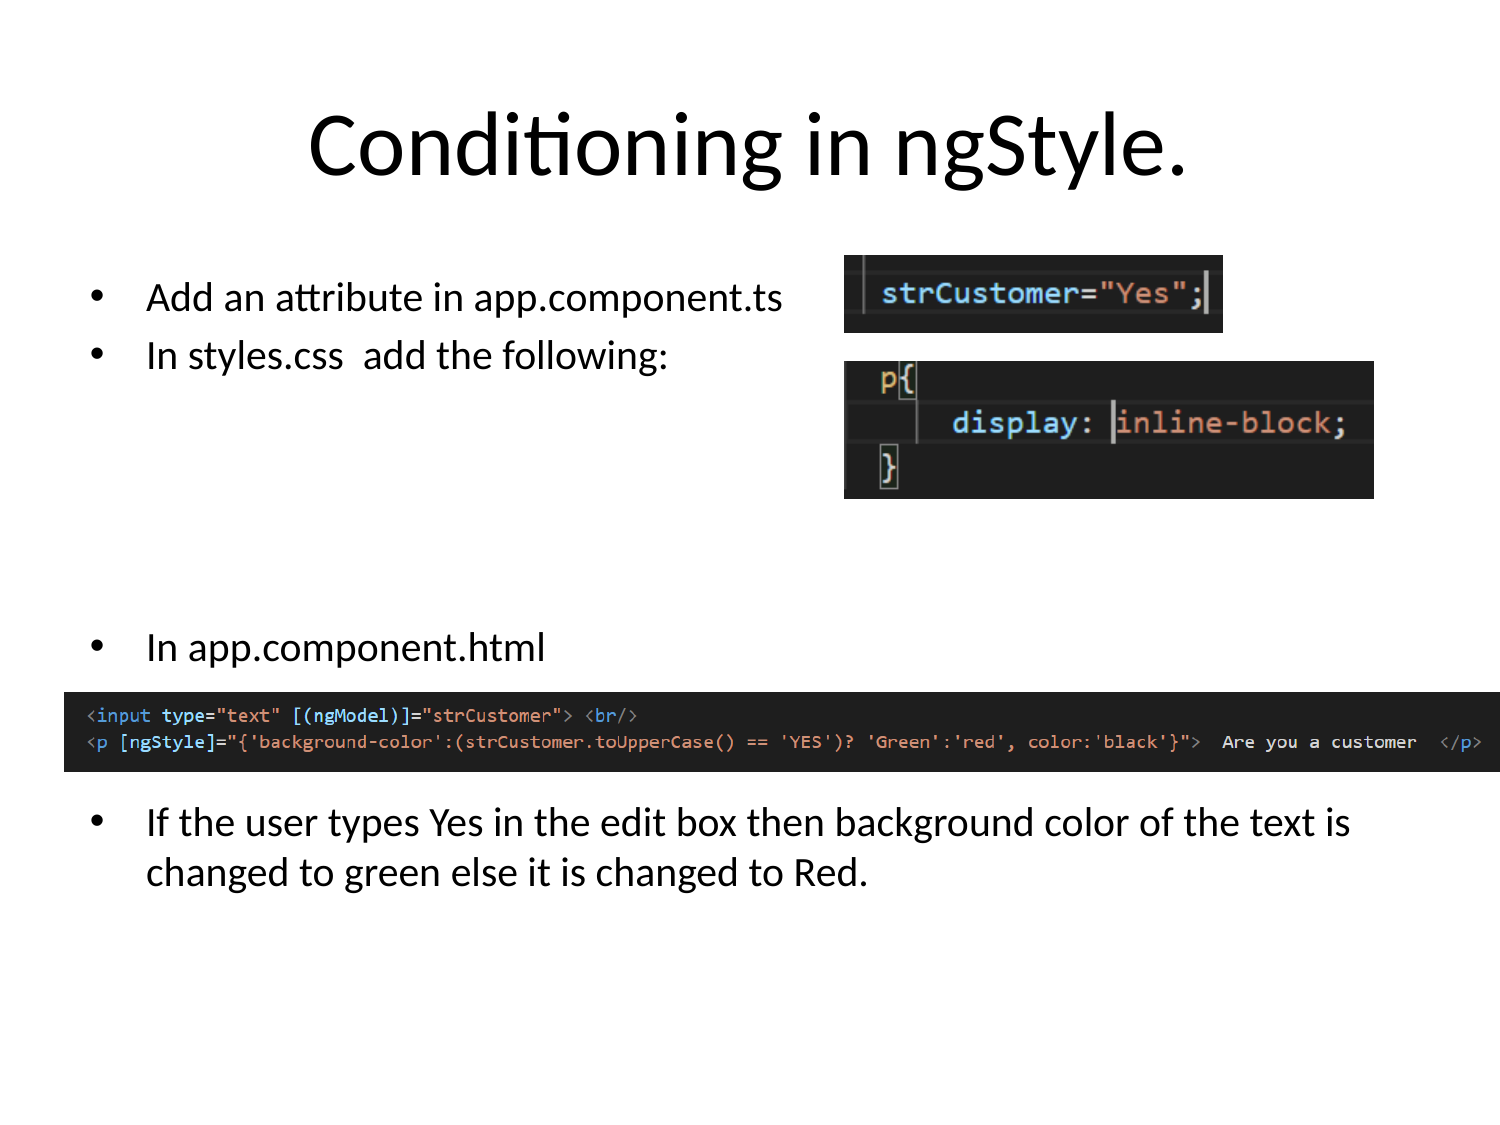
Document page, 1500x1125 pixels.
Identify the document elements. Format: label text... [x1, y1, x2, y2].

picture [844, 255, 1223, 334]
picture [64, 692, 1500, 772]
list Add an attribute in app.component.ts In styles.css add the following: In app.component.html If the user types Yes in the edit box then background color of the text is changed to green else it is changed to Red. [75, 262, 1425, 691]
picture [844, 361, 1374, 499]
title Conditioning in ngStyle. [75, 45, 1425, 232]
list Add an attribute in app.component.ts In styles.css add the following: In app.component.html If the user types Yes in the edit box then background color of the text is changed to green else it is changed to Red. [75, 780, 1425, 1005]
